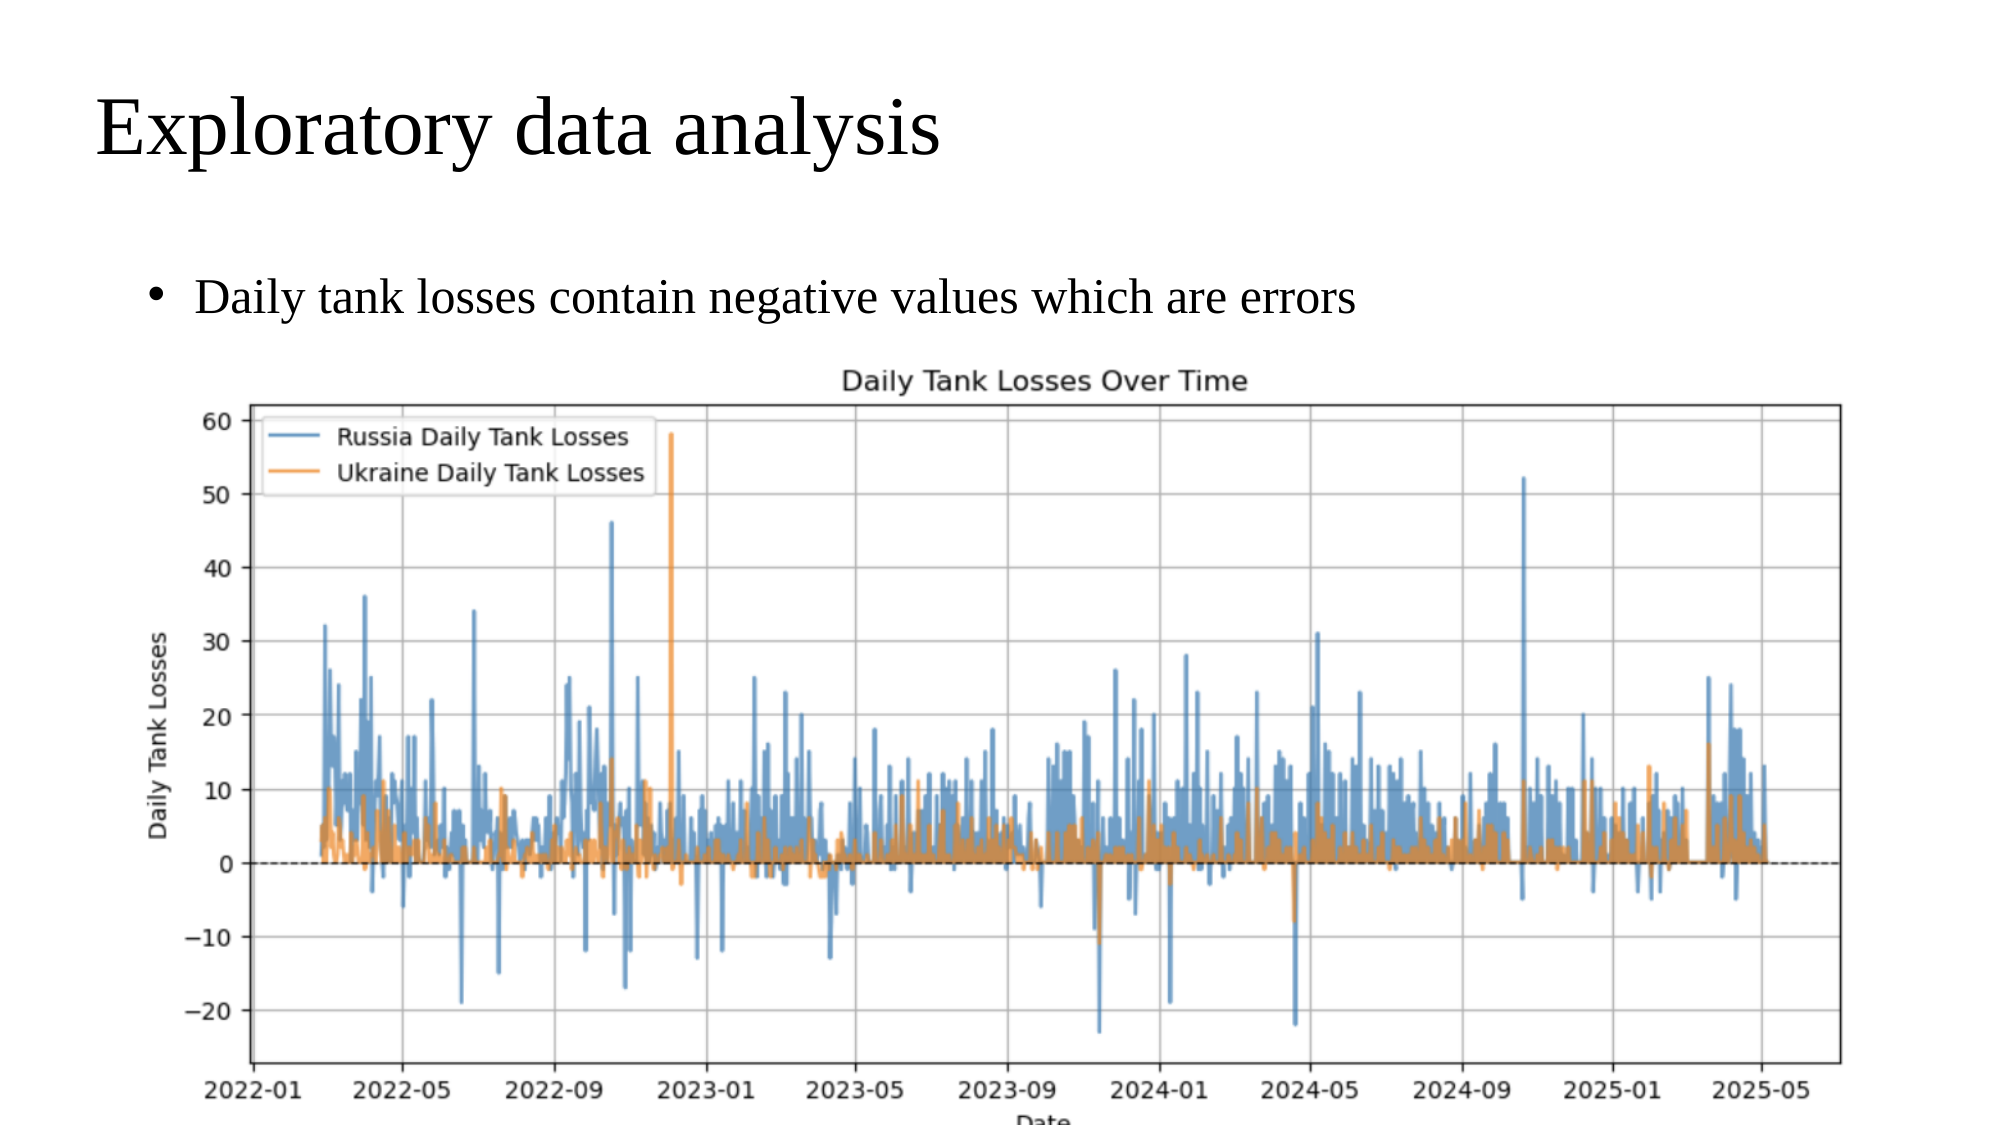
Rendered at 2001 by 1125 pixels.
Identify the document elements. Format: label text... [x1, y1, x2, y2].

picture [128, 366, 1872, 1125]
text_box Exploratory data analysis [80, 63, 959, 179]
text_box Daily tank losses contain negative values which are errors [132, 256, 1373, 331]
